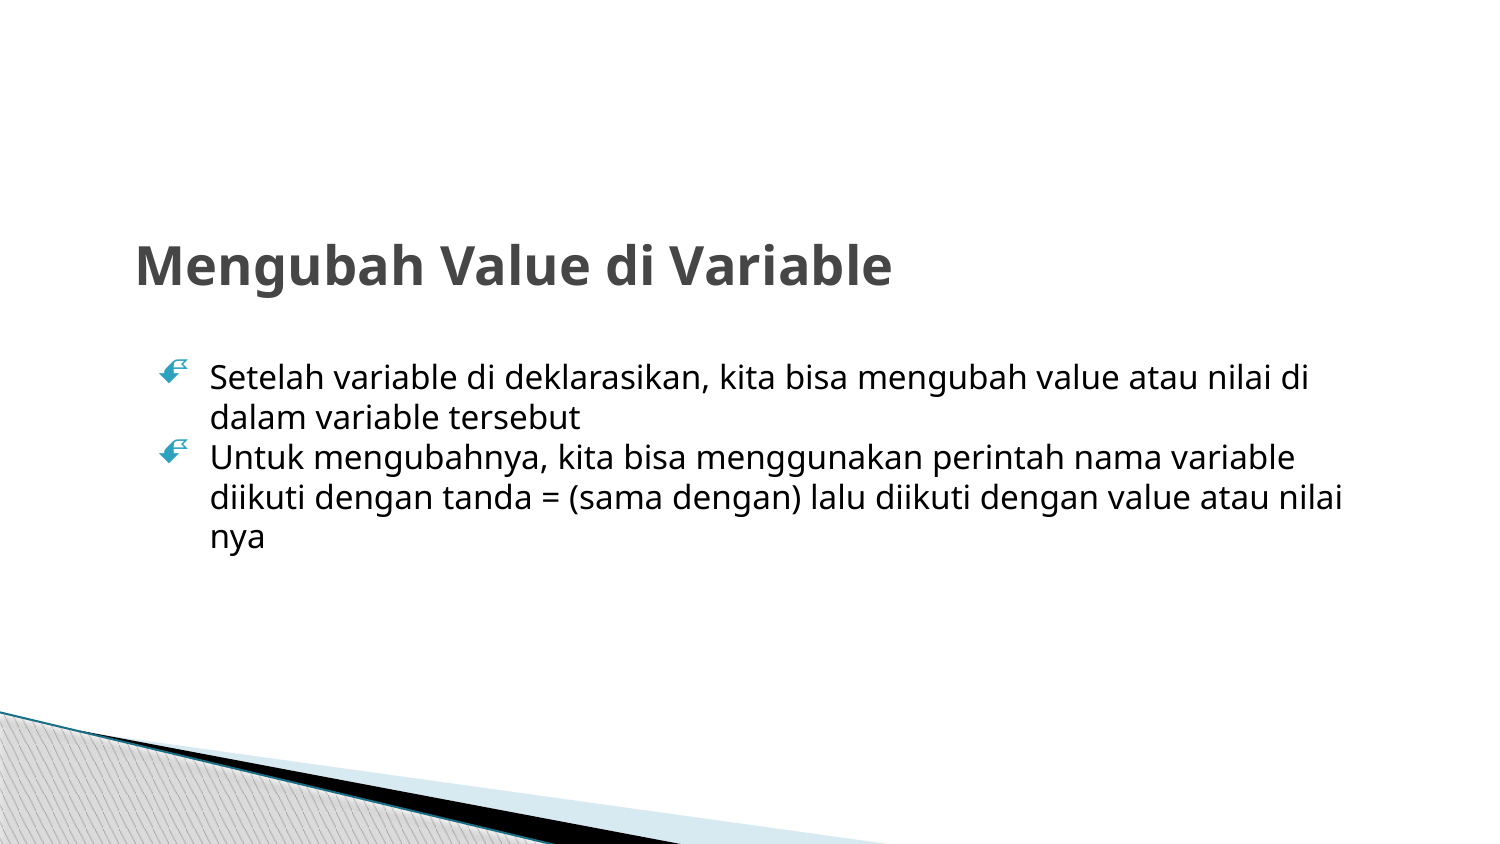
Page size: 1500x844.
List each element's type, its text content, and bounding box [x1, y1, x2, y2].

title Mengubah Value di Variable [119, 216, 1381, 305]
list Setelah variable di deklarasikan, kita bisa mengubah value atau nilai di dalam variable tersebut Untuk mengubahnya, kita bisa menggunakan perintah nama variable diikuti dengan tanda = (sama dengan) lalu diikuti dengan value atau nilai nya [119, 341, 1381, 712]
